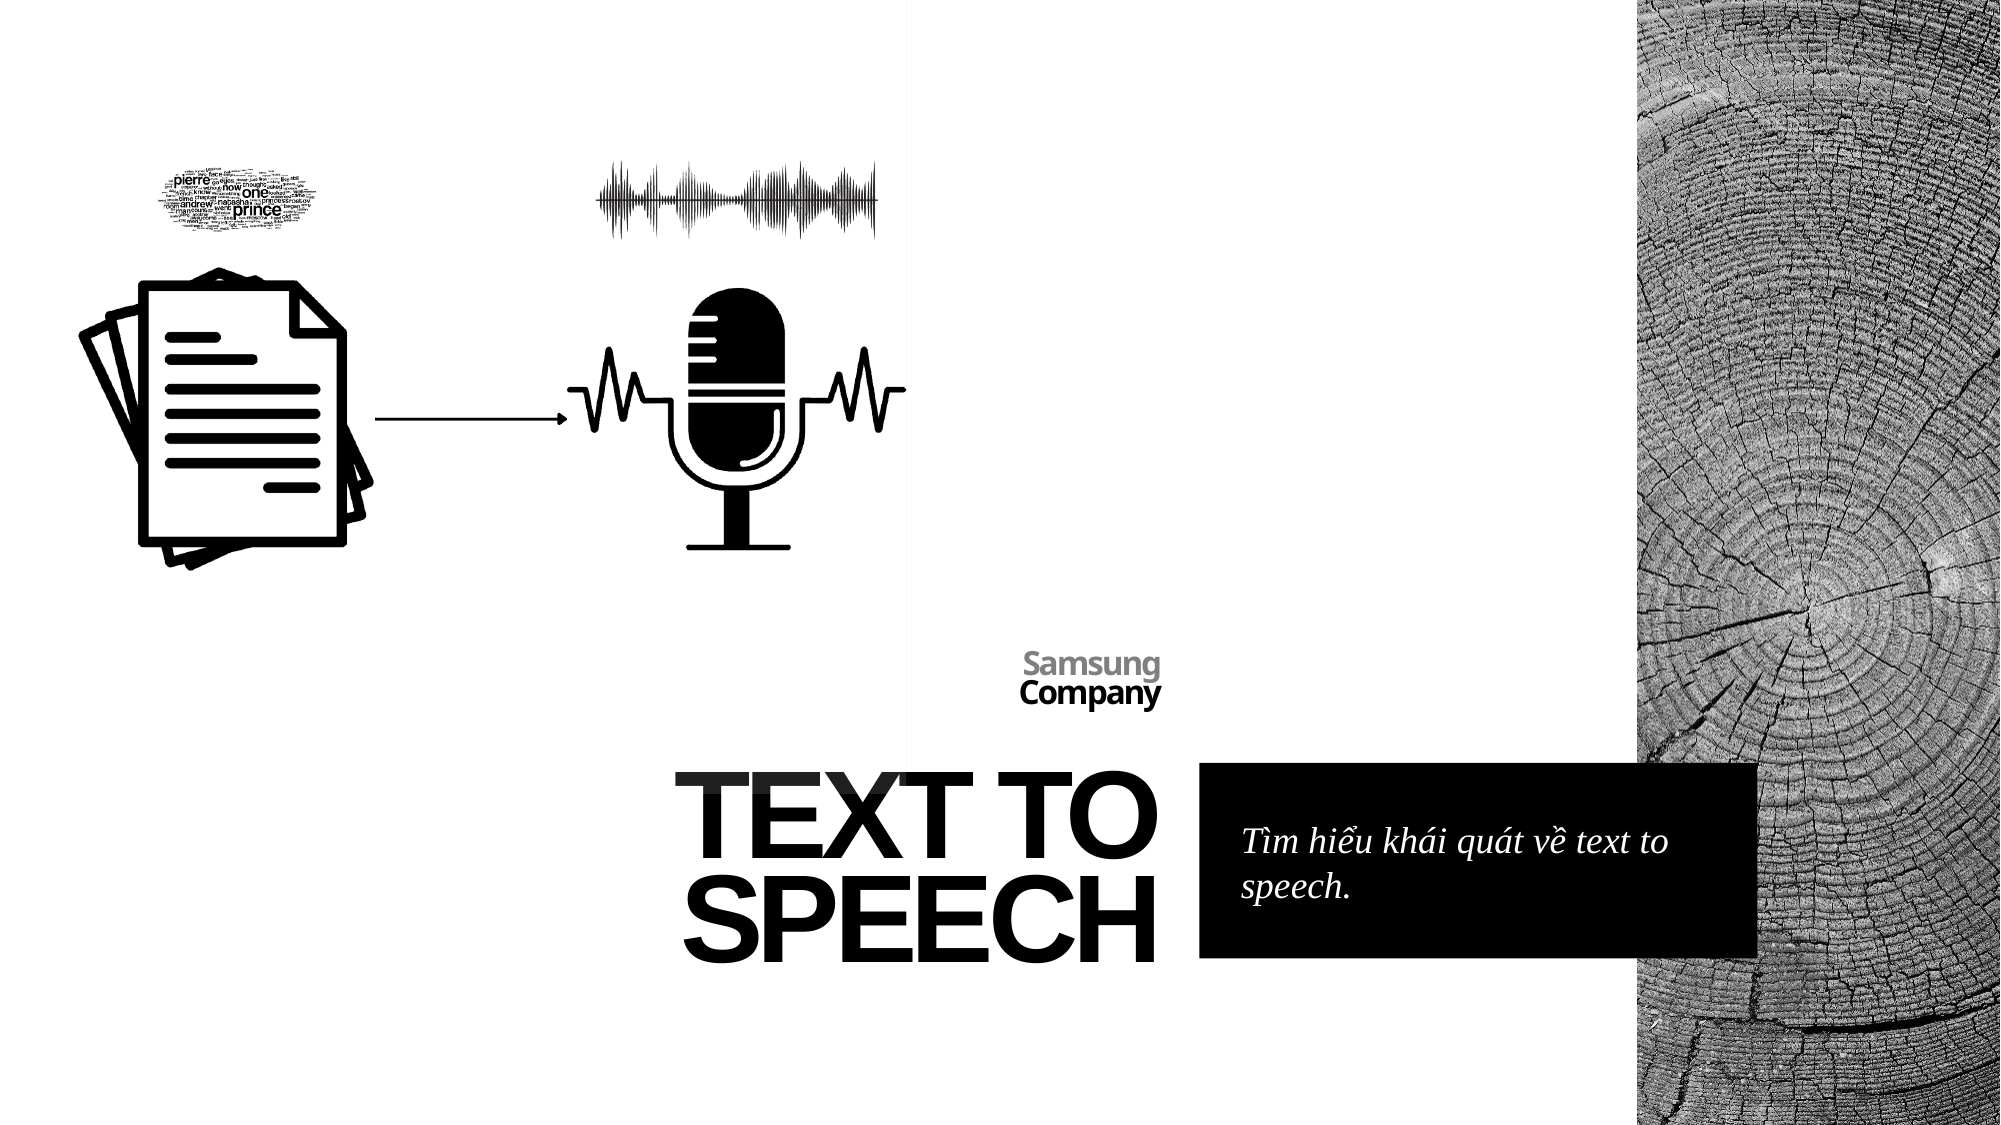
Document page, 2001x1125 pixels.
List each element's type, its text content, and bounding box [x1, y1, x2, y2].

picture [46, 0, 908, 800]
text_box Samsung Company [908, 646, 1163, 711]
subtitle Tìm hiểu khái quát về text to speech. [1199, 762, 1637, 959]
picture [1637, 0, 2000, 1125]
title Text to Speech [47, 712, 1163, 988]
